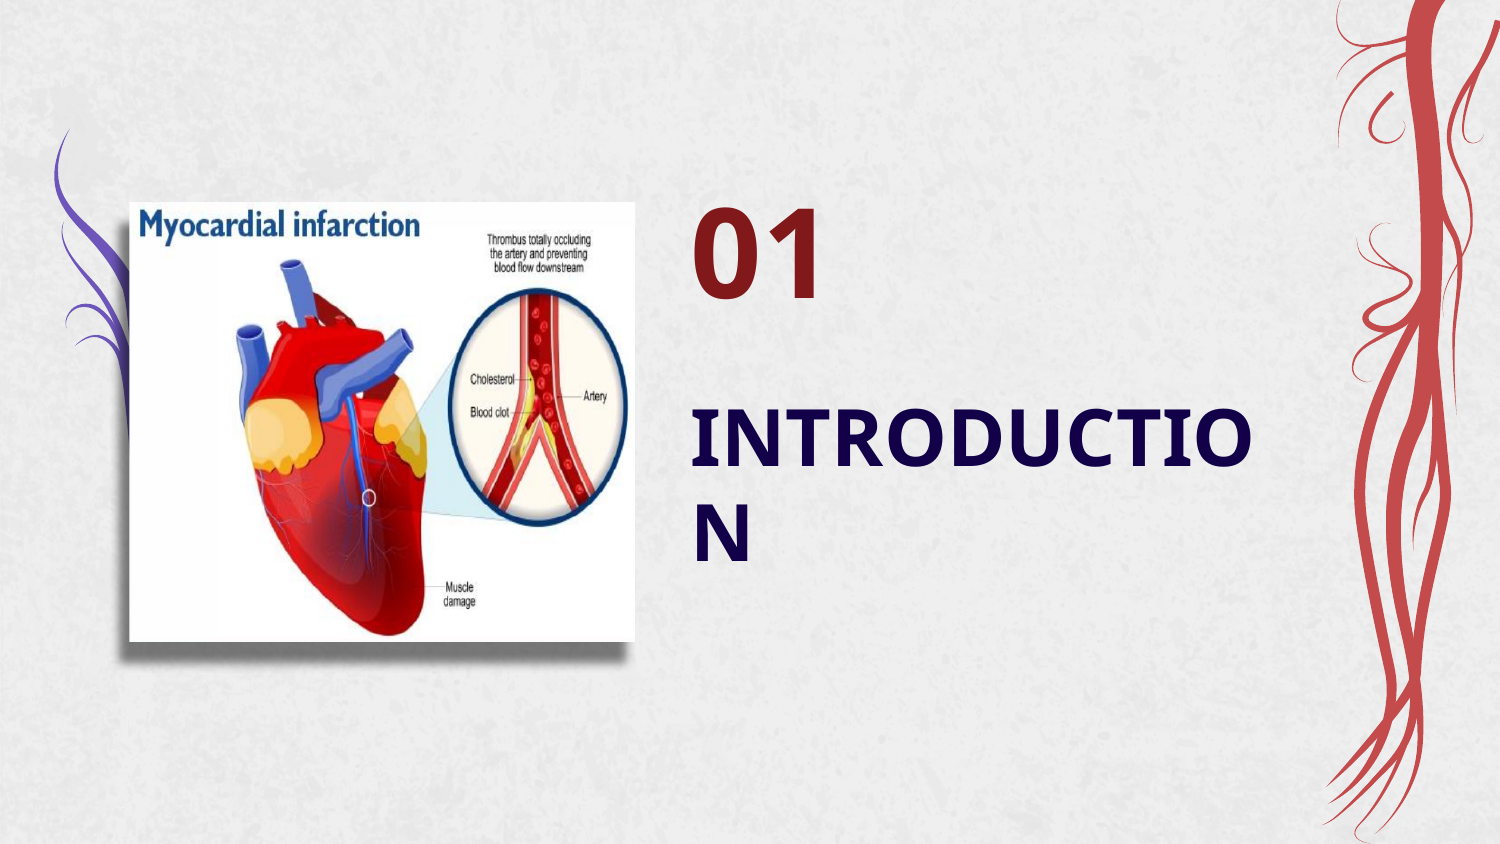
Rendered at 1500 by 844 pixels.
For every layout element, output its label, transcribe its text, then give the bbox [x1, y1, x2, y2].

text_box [63, 125, 145, 510]
title 01 [675, 179, 859, 318]
title INTRODUCTION [675, 372, 1317, 664]
picture [128, 202, 636, 642]
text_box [1322, 0, 1500, 844]
